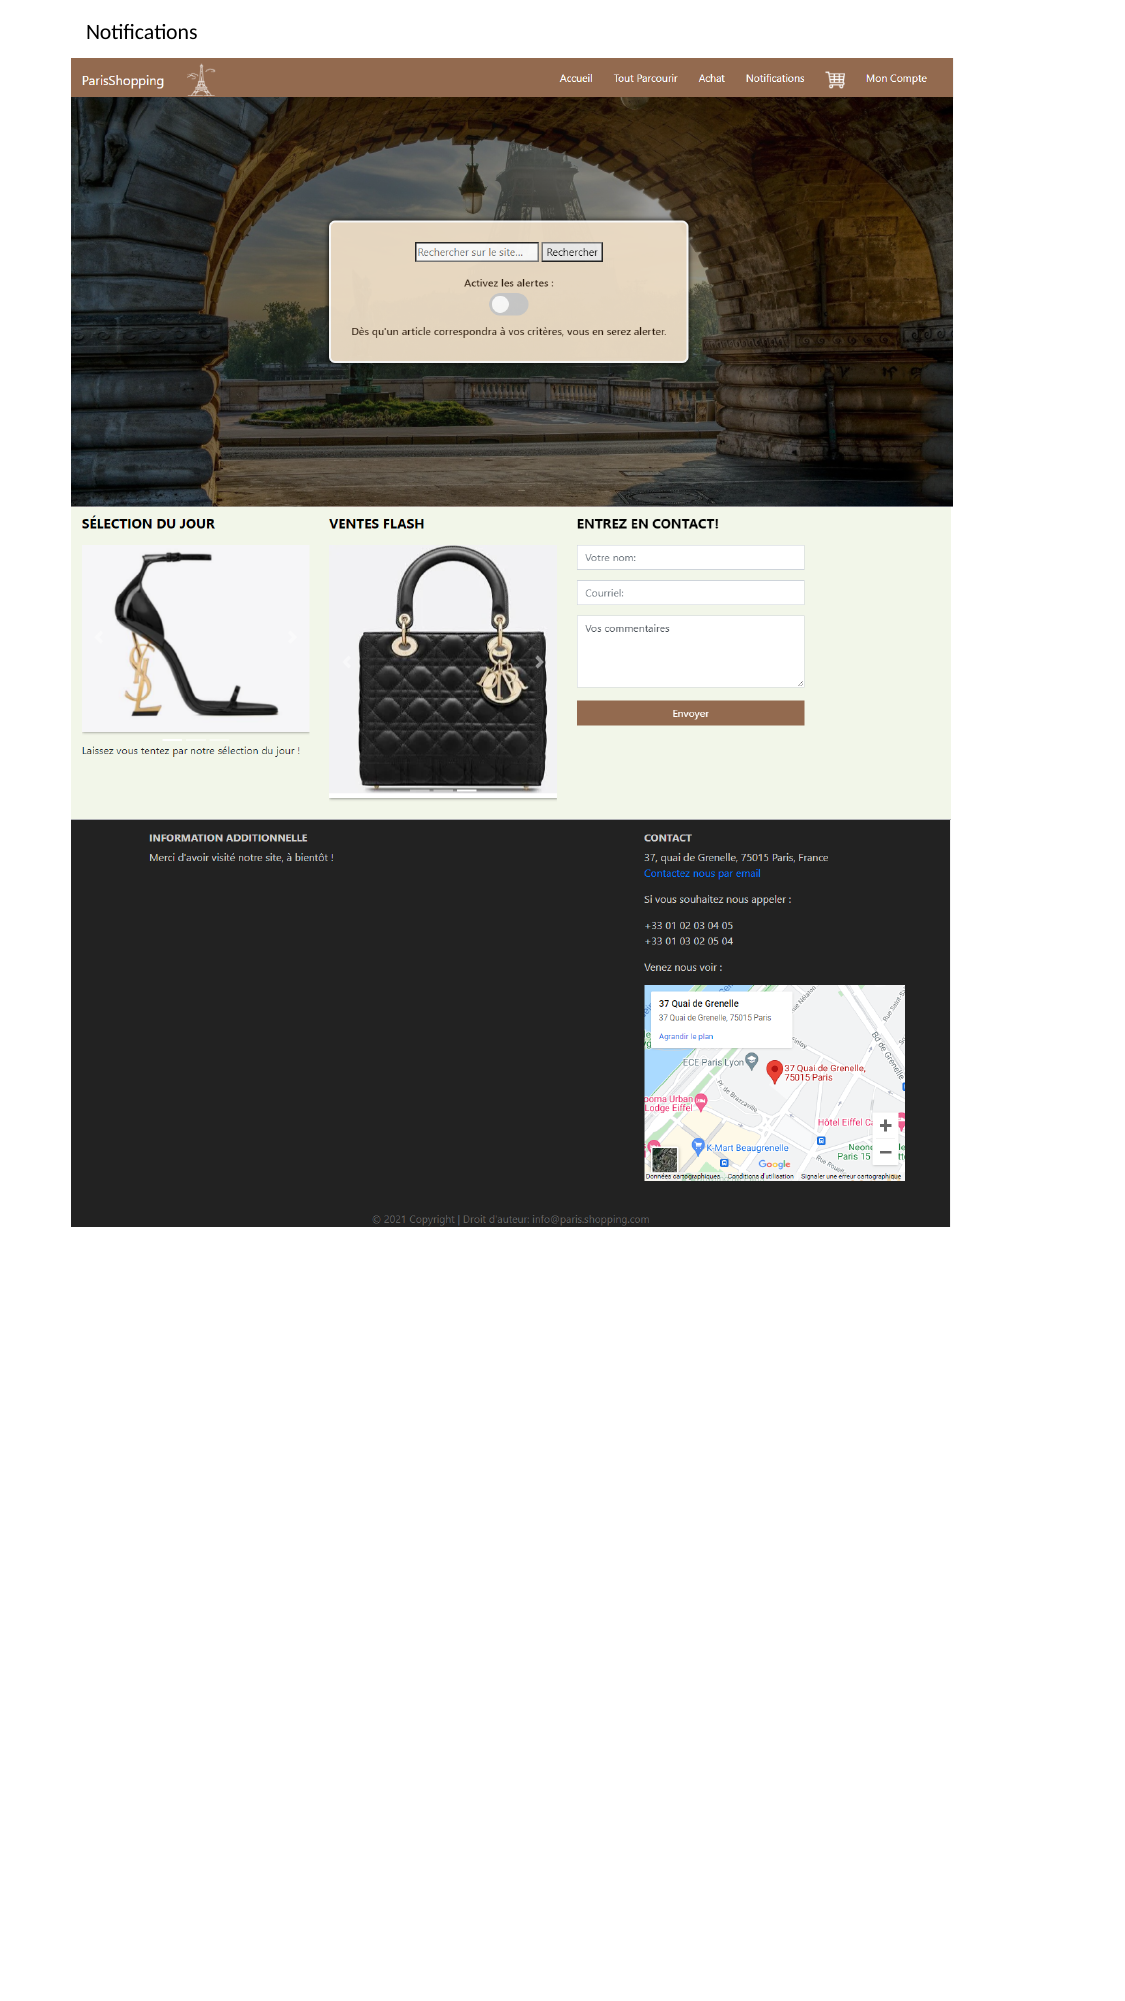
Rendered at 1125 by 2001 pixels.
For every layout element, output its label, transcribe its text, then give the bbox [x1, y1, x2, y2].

picture [71, 58, 954, 1227]
text_box Notifications [71, 10, 954, 52]
